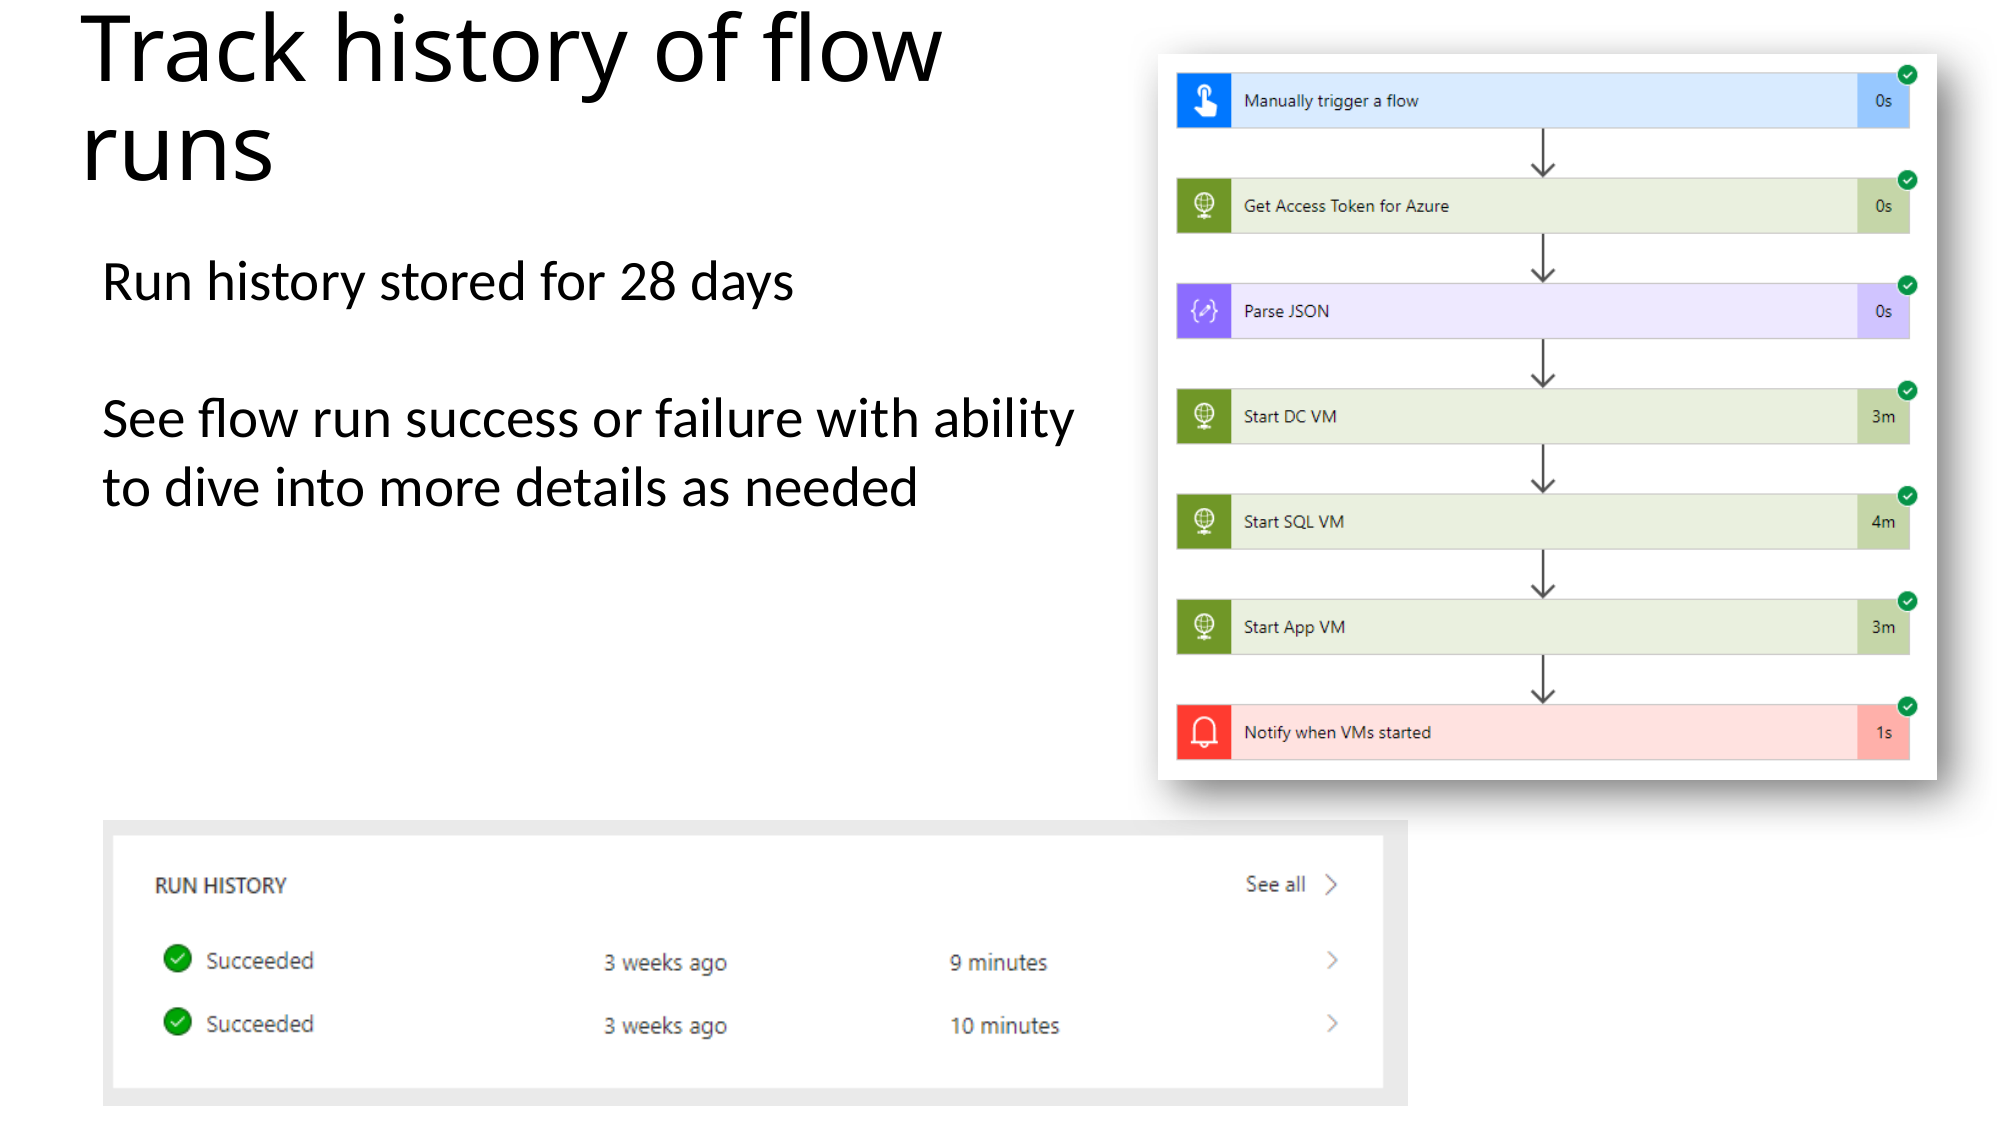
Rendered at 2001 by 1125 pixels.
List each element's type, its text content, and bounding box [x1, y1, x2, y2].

picture [103, 820, 1408, 1106]
text_box Run history stored for 28 days See flow run success or failure with ability to dive into more details as needed [79, 228, 1000, 679]
picture [1158, 54, 1937, 780]
title Track history of flow runs [65, 44, 1076, 158]
